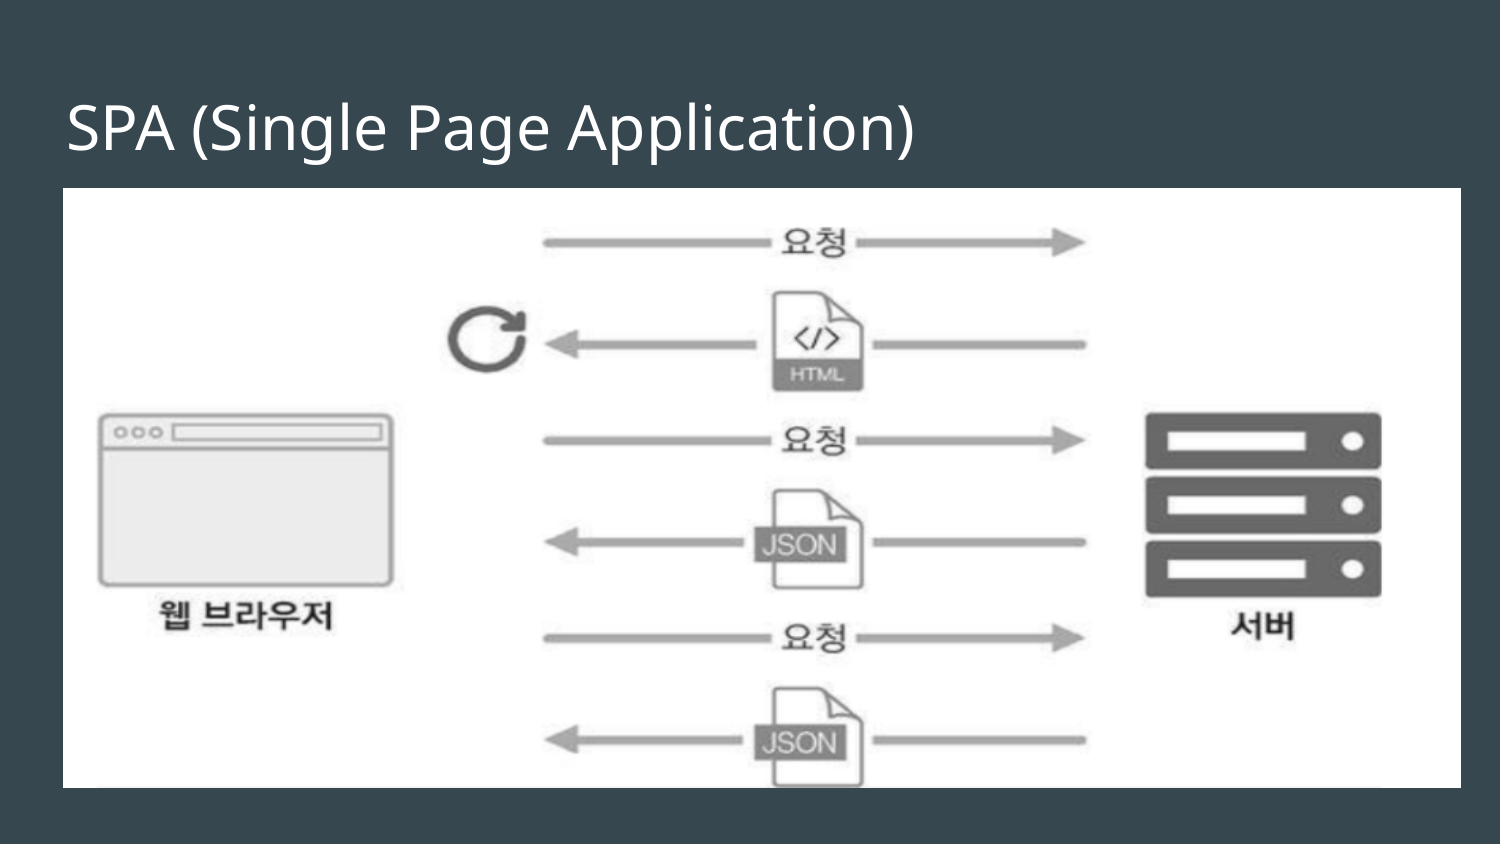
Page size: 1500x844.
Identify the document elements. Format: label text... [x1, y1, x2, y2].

title SPA (Single Page Application) [51, 72, 1449, 167]
picture [62, 188, 1461, 788]
